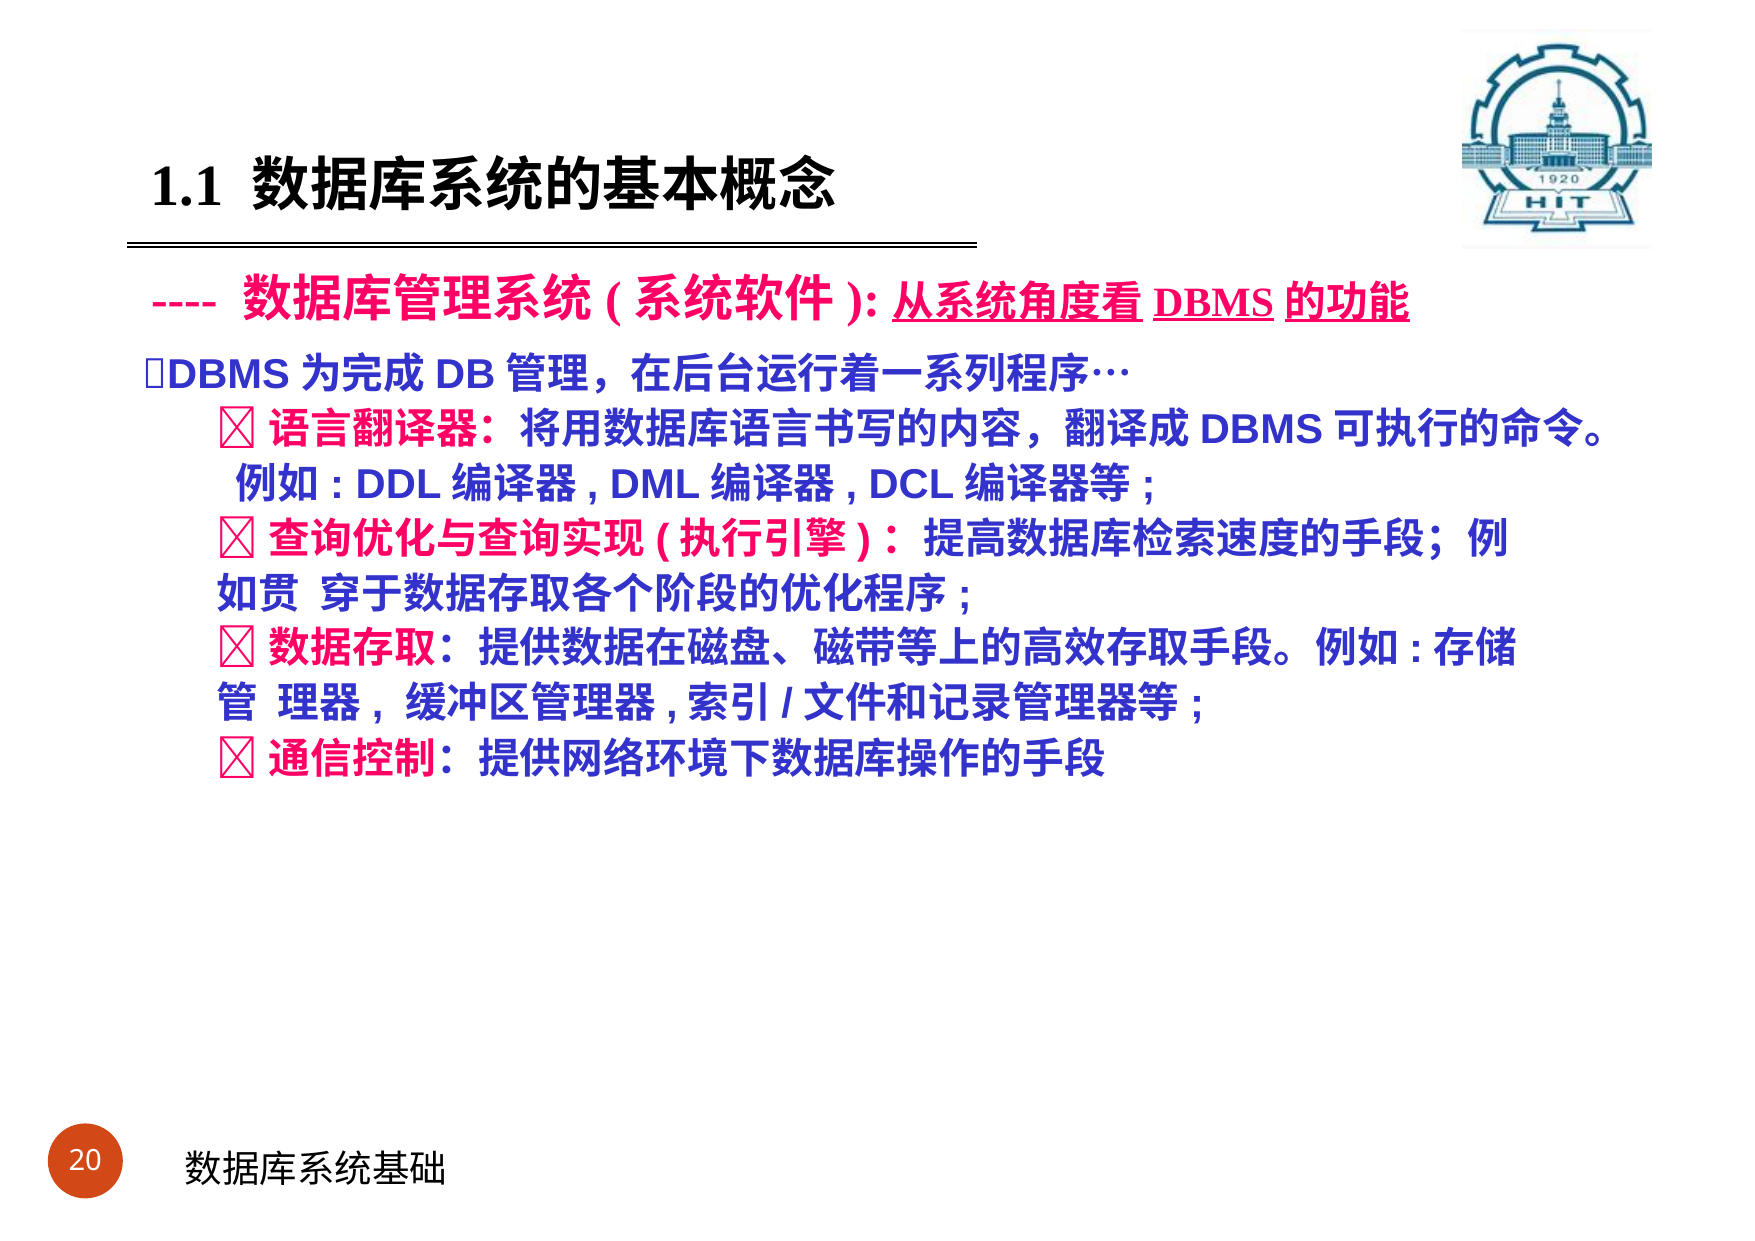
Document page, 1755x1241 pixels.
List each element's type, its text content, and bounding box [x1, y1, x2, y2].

picture [1462, 29, 1652, 249]
text_box 1.1 数据库系统的基本概念 ---- 数据库管理系统(系统软件):从系统角度看DBMS的功能 DBMS为完成DB管理，在后台运行着一系列程序… 语言翻译器：将用数据库语言书写的内容，翻译成DBMS可执行的命令。 例如: DDL编译器, DML编译器, DCL编译器等; 查询优化与查询实现(执行引擎)：提高数据库检索速度的手段；例如贯 穿于数据存取各个阶段的优化程序; 数据存取：提供数据在磁盘、磁带等上的高效存取手段。例如:存储管 理器, 缓冲区管理器,索引/文件和记录管理器等; 通信控制：提供网络环境下数据库操作的手段 [139, 147, 1595, 782]
